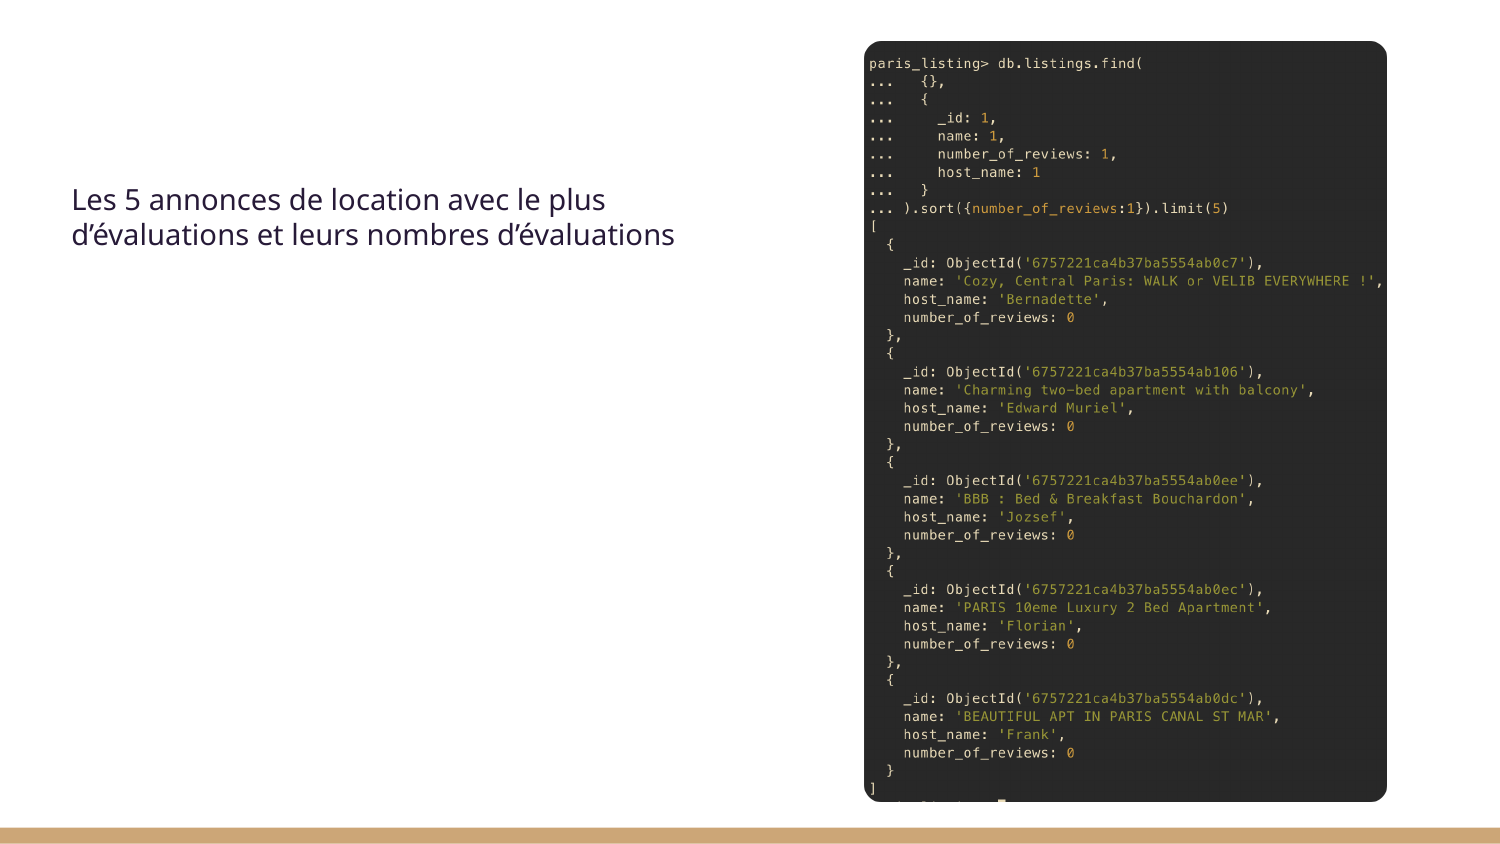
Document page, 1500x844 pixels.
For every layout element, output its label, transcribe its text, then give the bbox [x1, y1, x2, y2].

text_box Les 5 annonces de location avec le plus d’évaluations et leurs nombres d’évaluations [56, 173, 707, 259]
picture [863, 41, 1387, 802]
